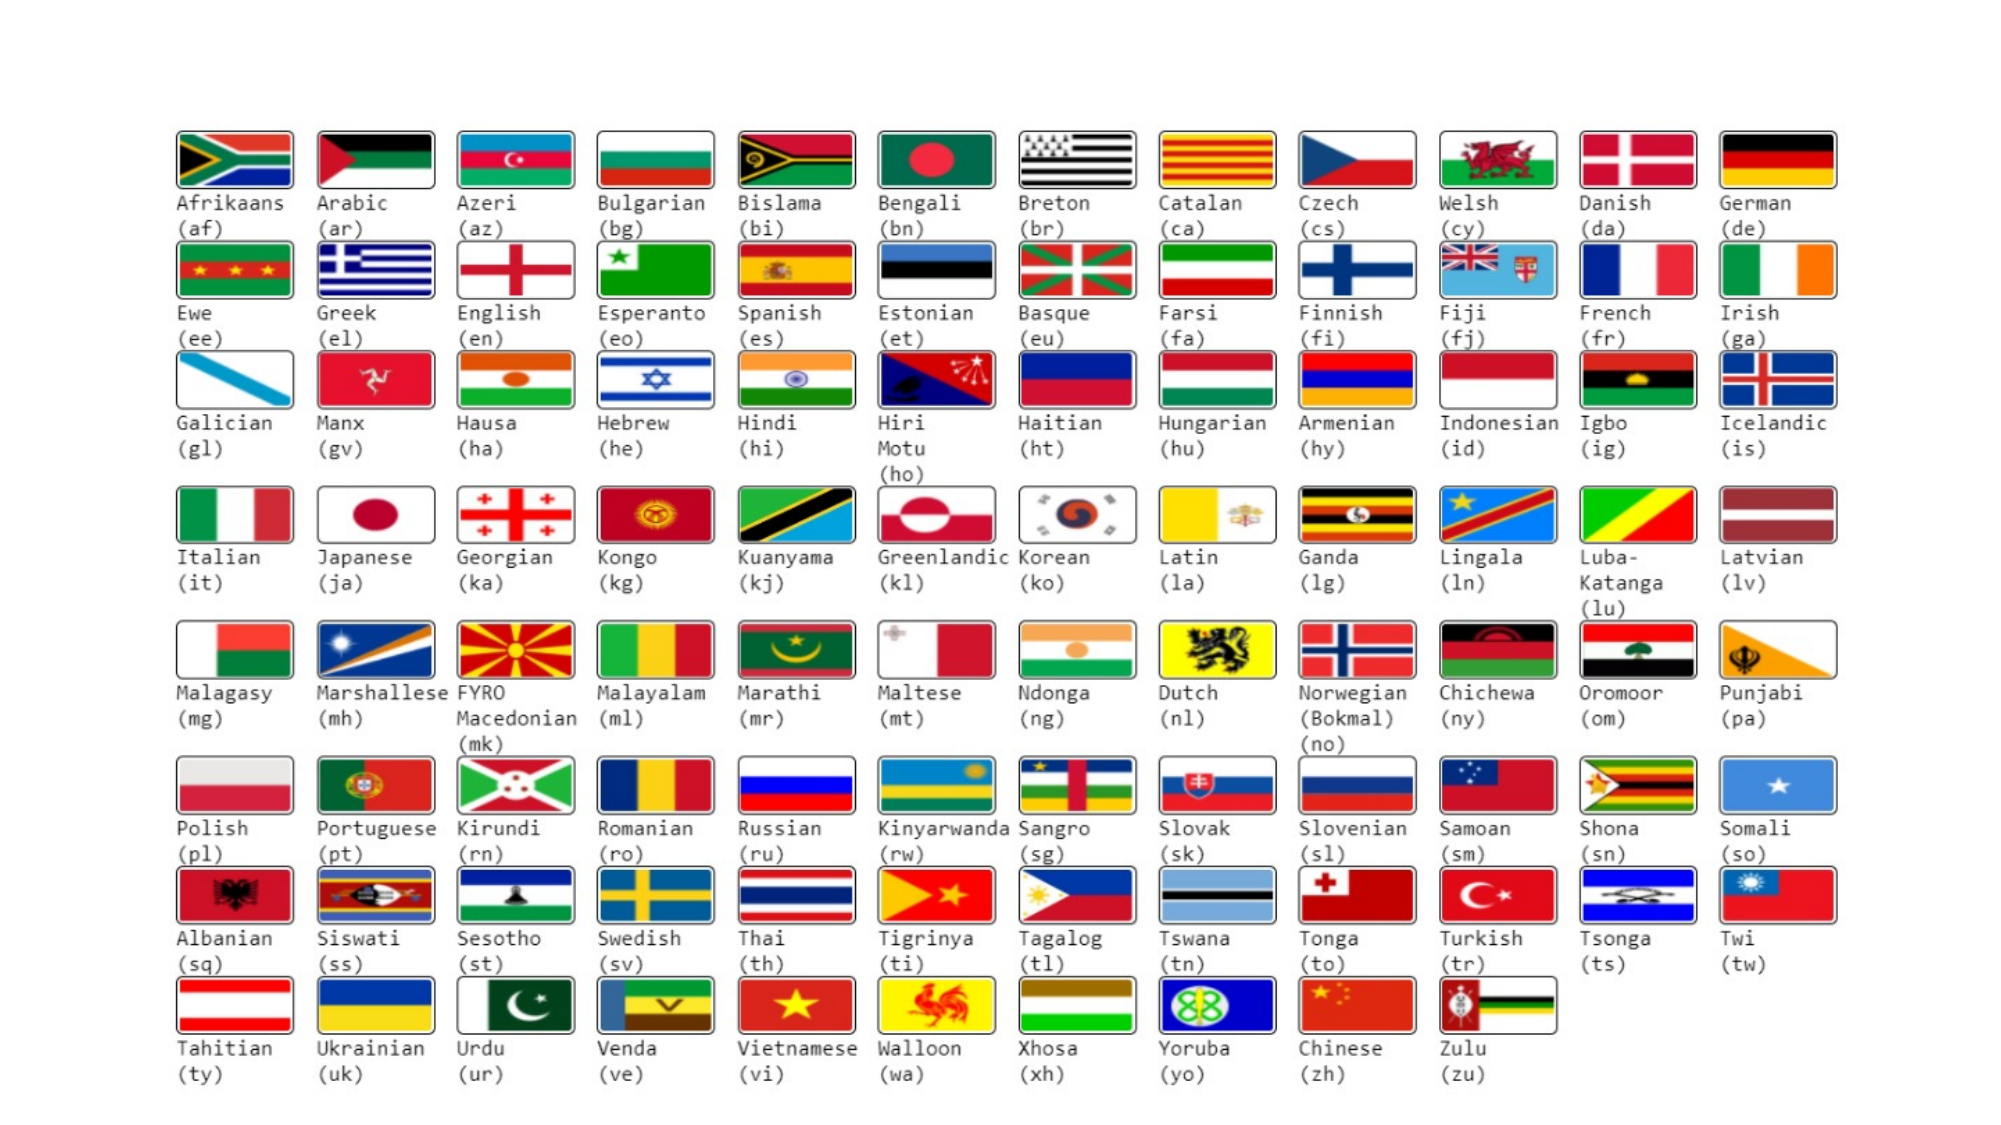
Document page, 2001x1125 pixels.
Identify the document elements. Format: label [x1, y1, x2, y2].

list [147, 100, 1924, 1095]
